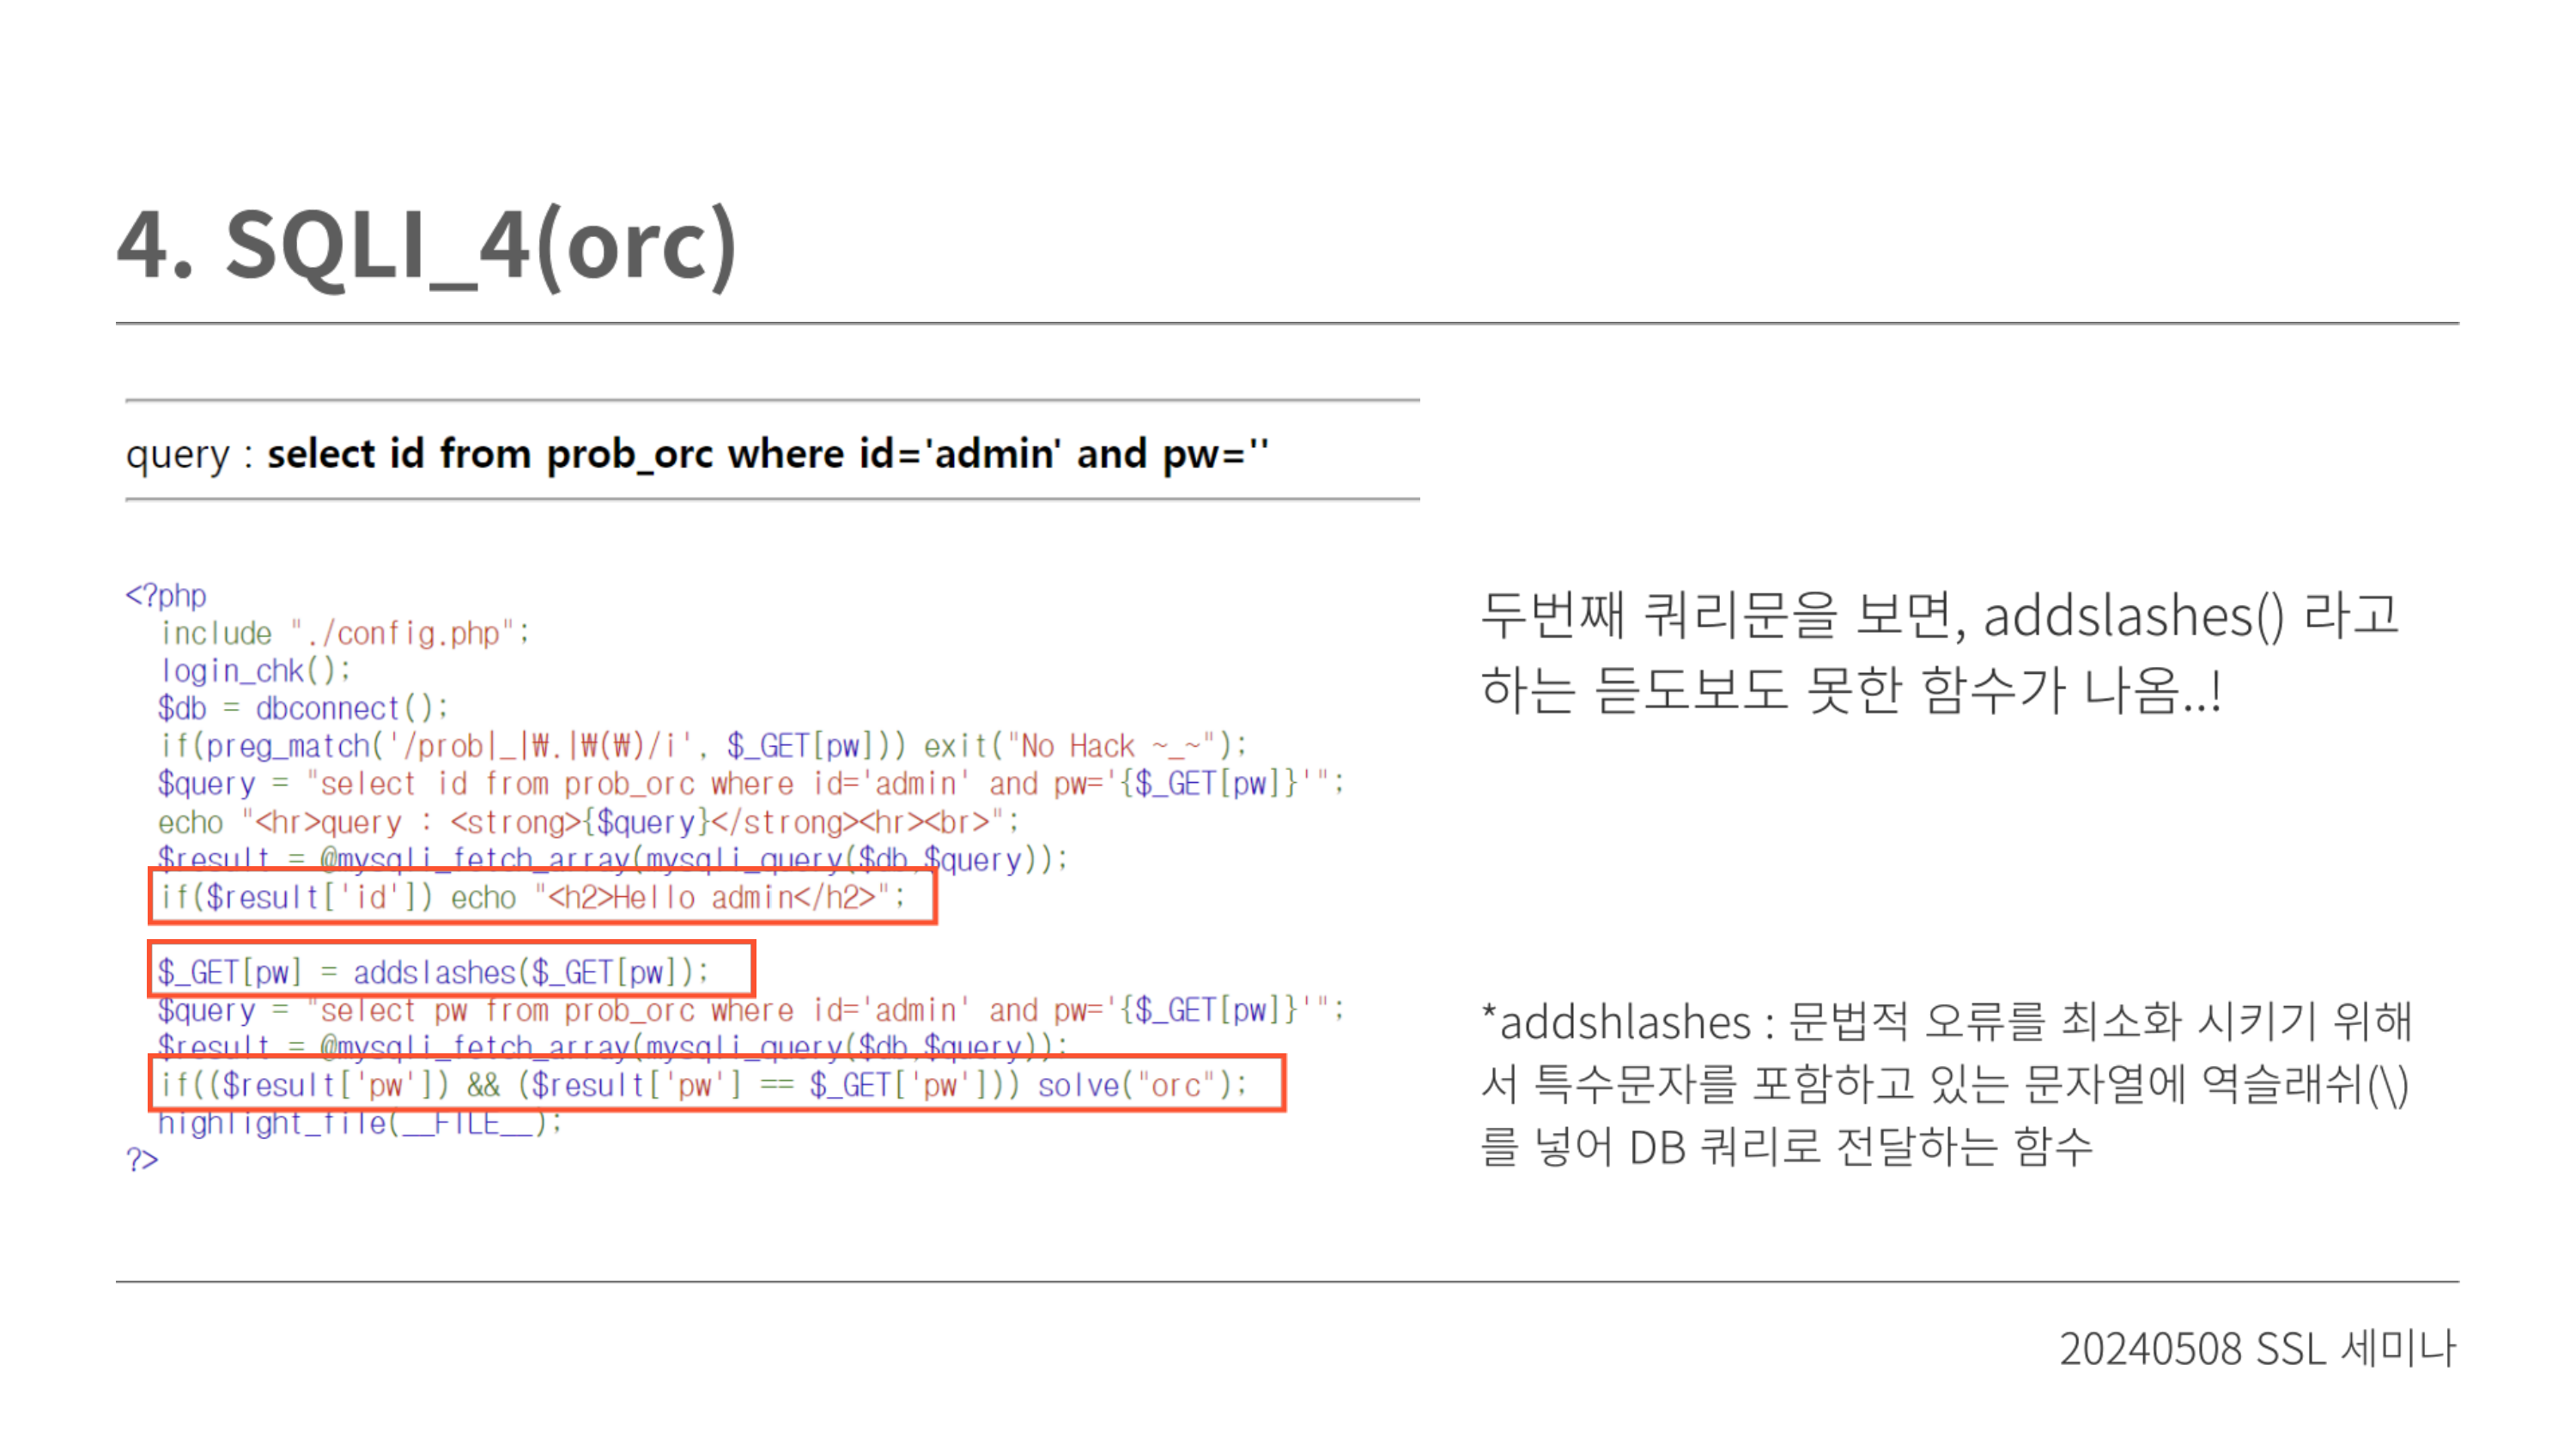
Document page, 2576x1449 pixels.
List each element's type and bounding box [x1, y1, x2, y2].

text_box [827, 322, 2460, 325]
text_box [116, 391, 1421, 1213]
text_box [148, 865, 939, 926]
picture [1935, 1301, 2556, 1419]
picture [1462, 557, 2459, 779]
picture [88, 151, 823, 509]
picture [1465, 973, 2456, 1222]
text_box [148, 1052, 1288, 1113]
text_box [147, 938, 756, 999]
text_box [116, 1280, 2460, 1283]
